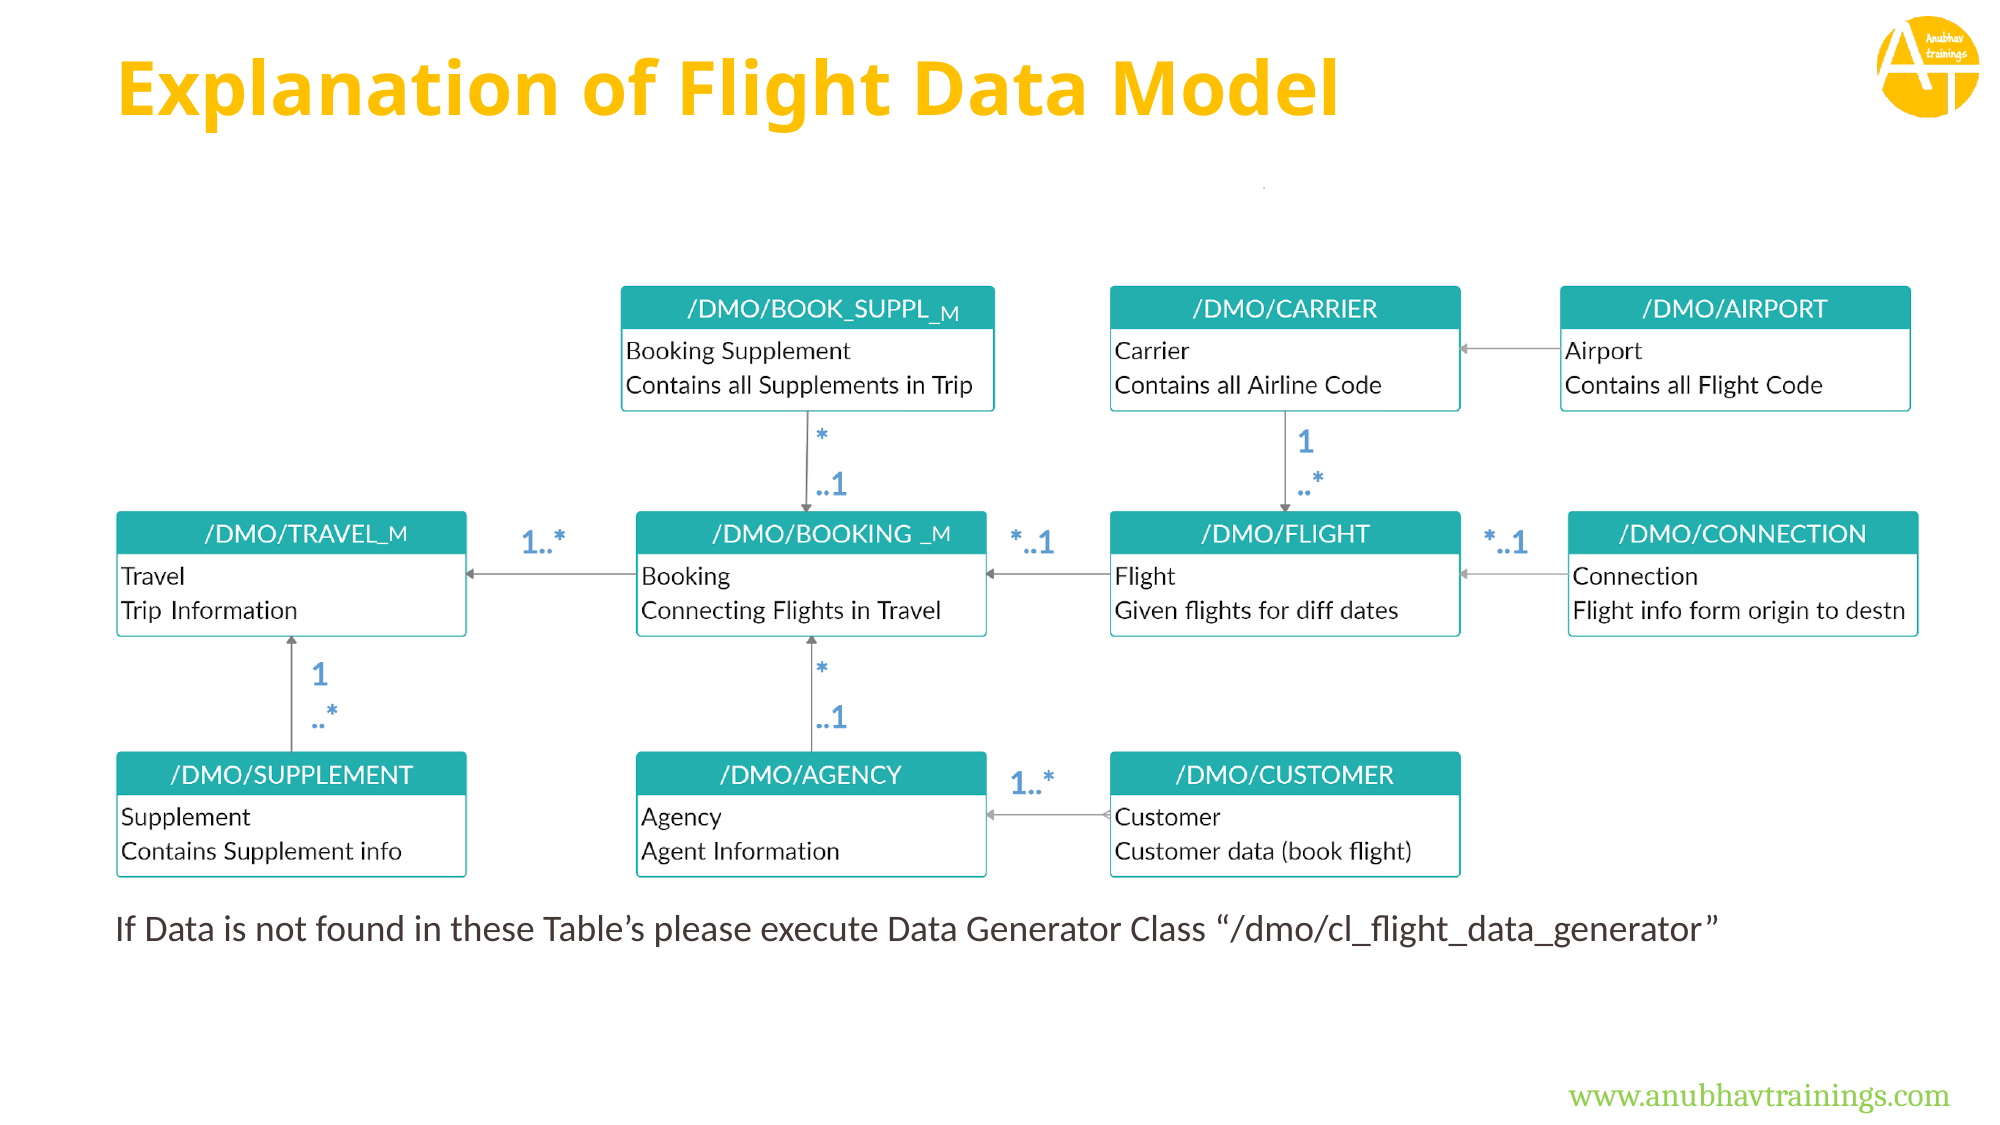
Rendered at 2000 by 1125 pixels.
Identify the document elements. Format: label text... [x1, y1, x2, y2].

text_box If Data is not found in these Table’s please execute Data Generator Class “/dmo/cl_flight_data_generator” [100, 902, 428, 957]
title Explanation of Flight Data Model [100, 33, 428, 150]
picture [3, 0, 1998, 1125]
text_box www.anubhavtrainings.com [1570, 1065, 2000, 1121]
text_box If Data is not found in these Table’s please execute Data Generator Class “/dmo/cl_flight_data_generator” [1570, 904, 1867, 957]
title Explanation of Flight Data Model [1570, 33, 1900, 150]
